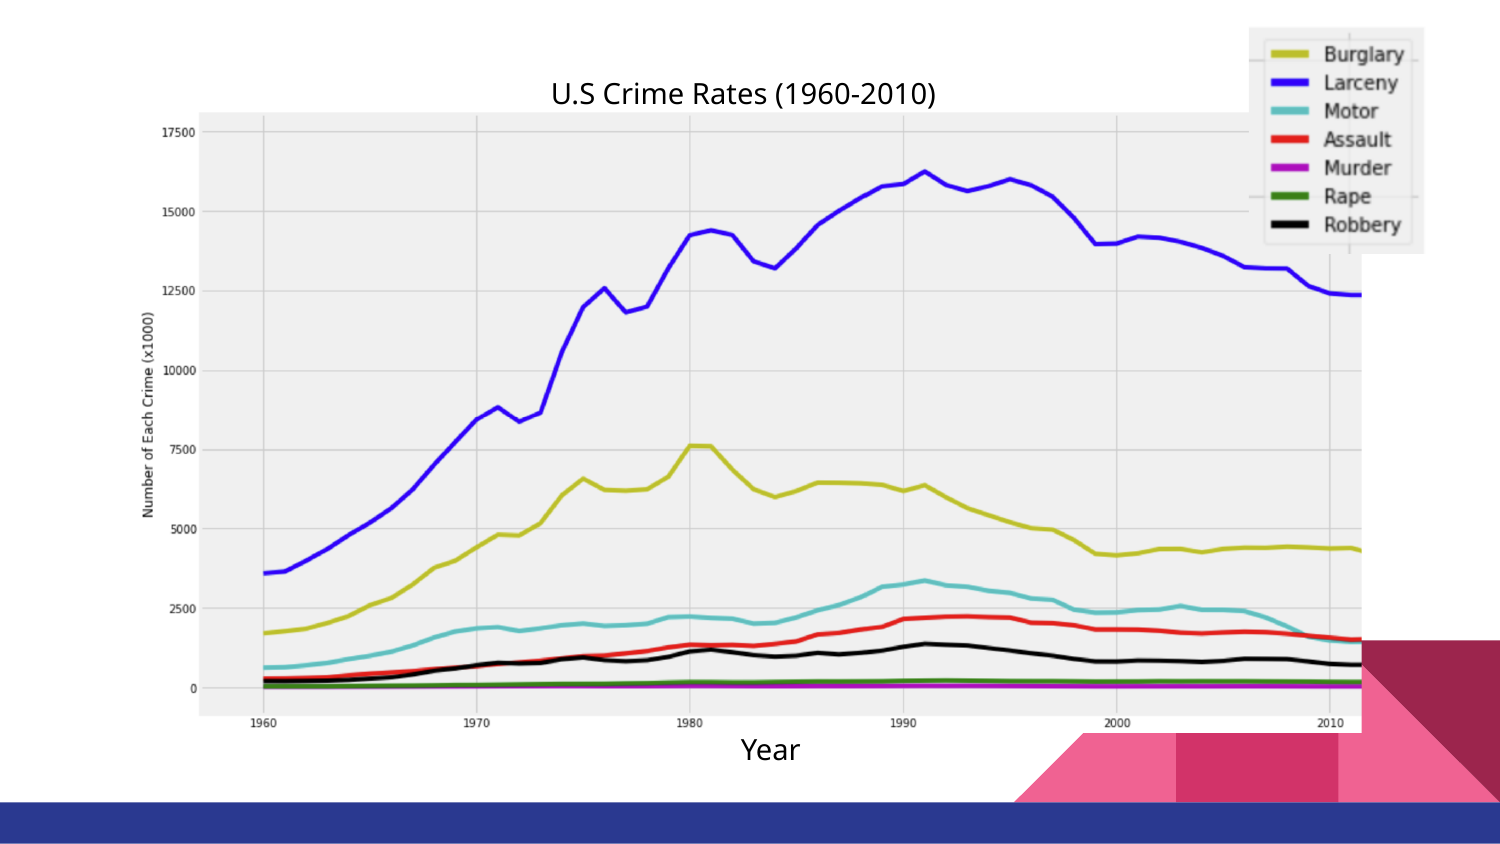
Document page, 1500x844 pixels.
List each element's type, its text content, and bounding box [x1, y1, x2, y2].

text_box U.S Crime Rates (1960-2010) [535, 60, 964, 109]
picture [138, 24, 1429, 734]
text_box Year [725, 742, 874, 782]
